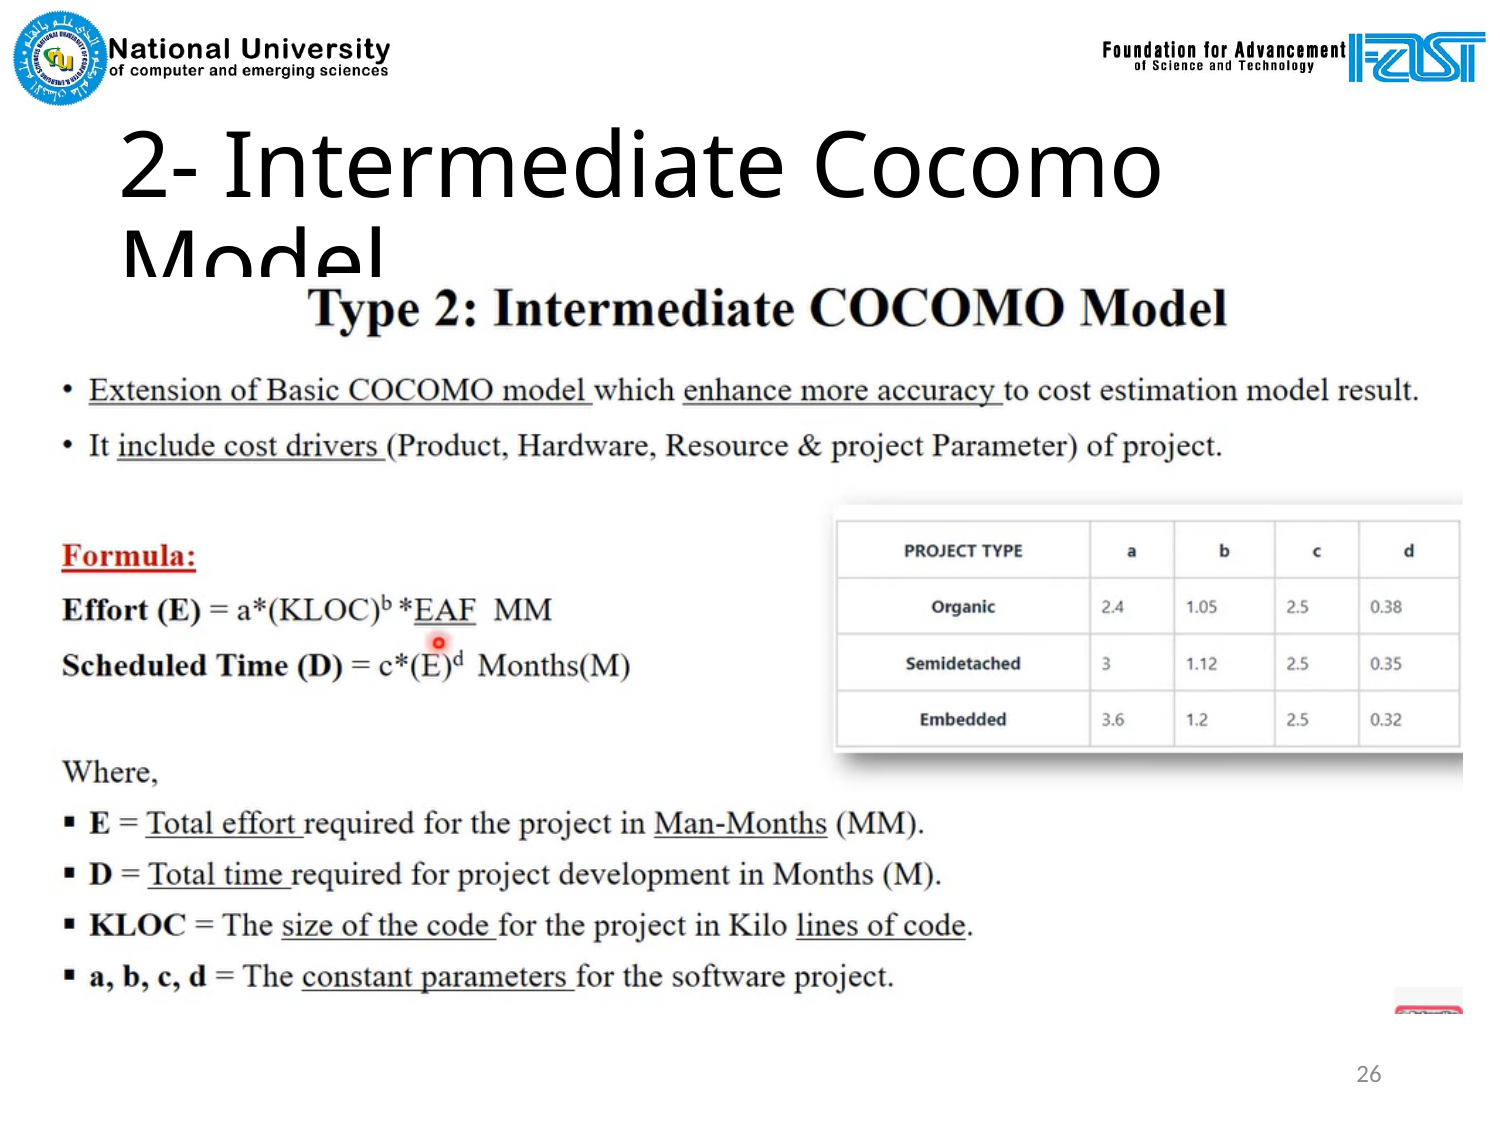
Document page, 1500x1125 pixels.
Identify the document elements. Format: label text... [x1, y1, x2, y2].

picture [1101, 9, 1486, 106]
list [39, 277, 1463, 1014]
slide_number 26 [1059, 1042, 1397, 1103]
title 2- Intermediate Cocomo Model [103, 156, 1397, 277]
picture [12, 10, 394, 106]
